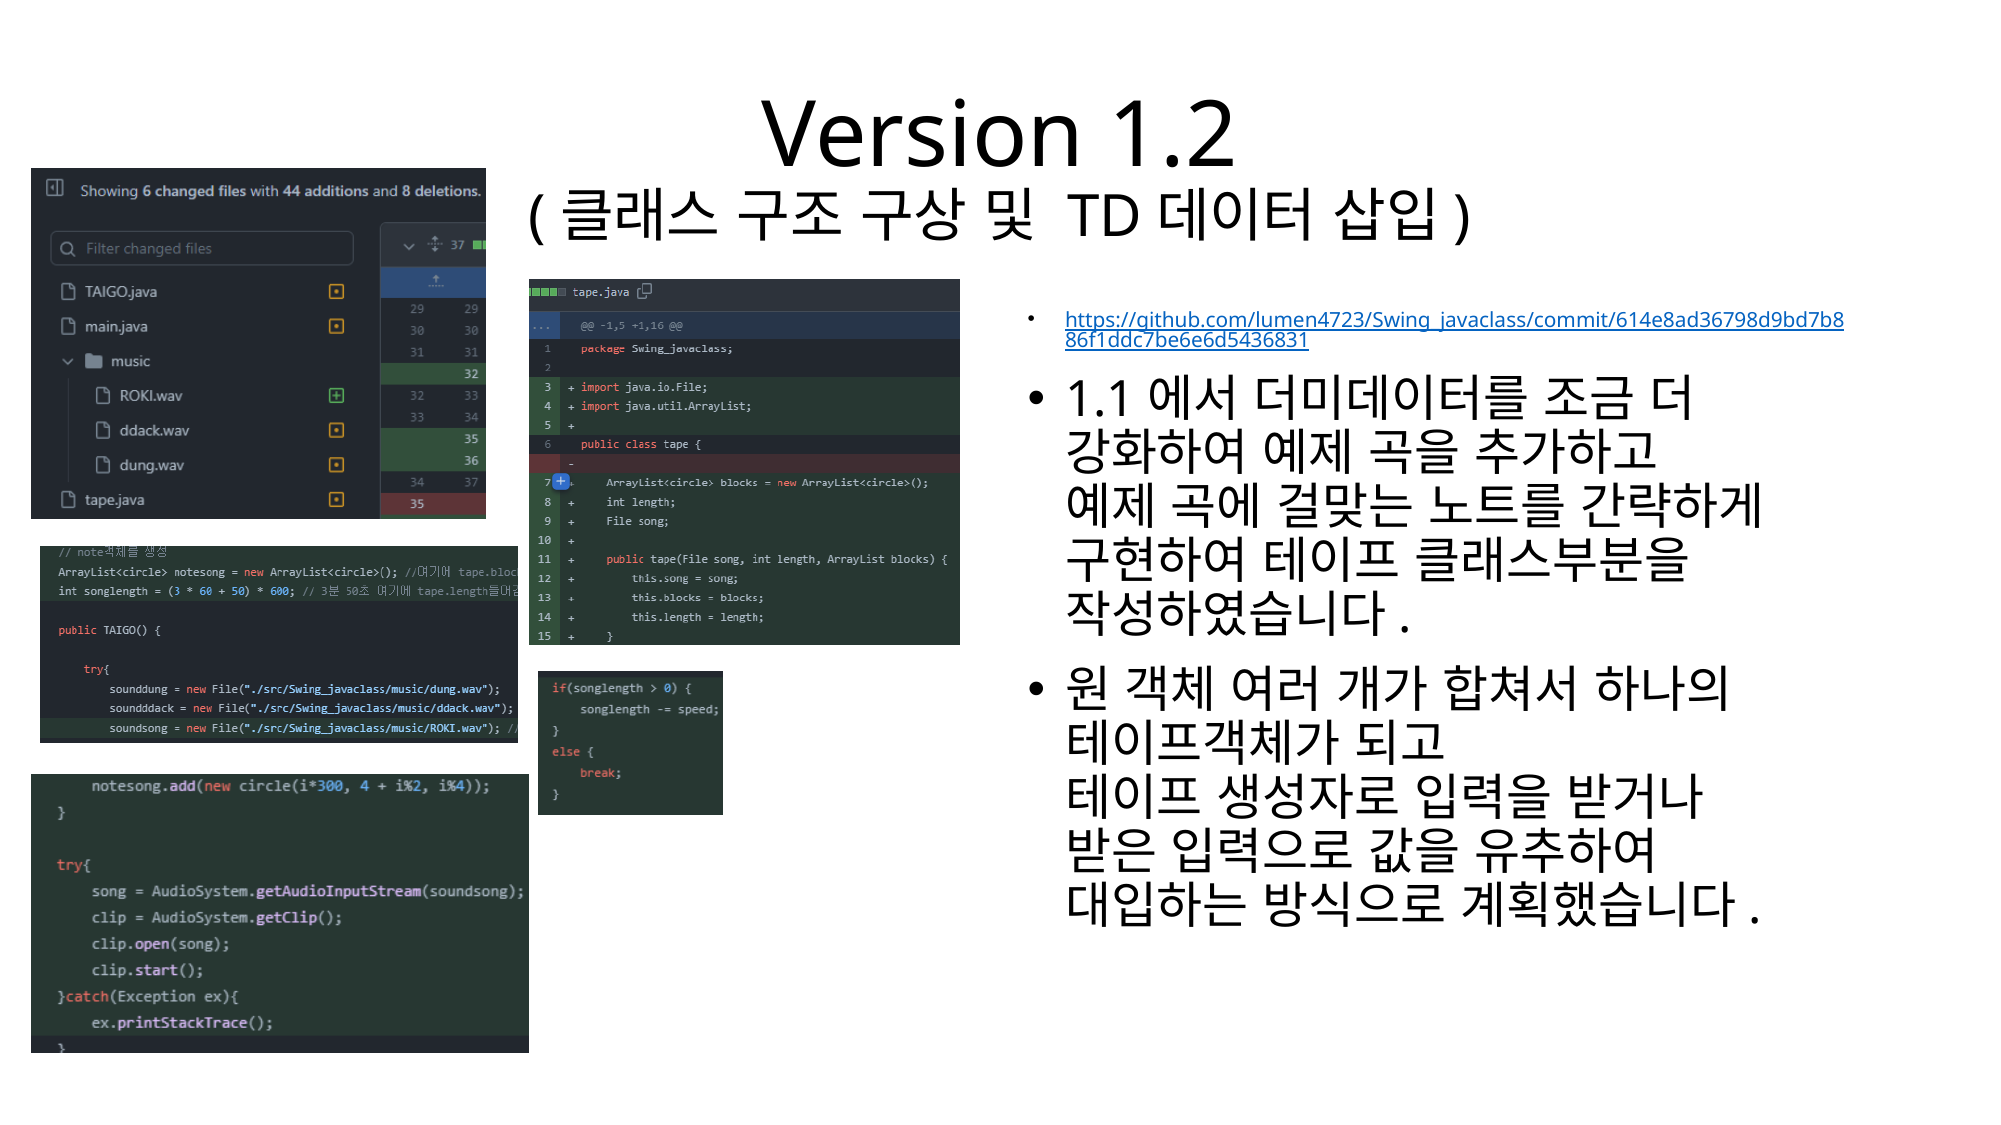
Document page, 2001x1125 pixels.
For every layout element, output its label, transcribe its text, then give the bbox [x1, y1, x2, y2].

list https://github.com/lumen4723/Swing_javaclass/commit/614e8ad36798d9bd7b886f1ddc7be6e6d5436831 1.1에서 더미데이터를 조금 더 강화하여 예제 곡을 추가하고 예제 곡에 걸맞는 노트를 간략하게 구현하여 테이프 클래스부분을 작성하였습니다. 원 객체 여러 개가 합쳐서 하나의 테이프객체가 되고 테이프 생성자로 입력을 받거나 받은 입력으로 값을 유추하여 대입하는 방식으로 계획했습니다. [1012, 299, 1863, 1014]
picture [529, 279, 960, 645]
picture [40, 546, 518, 743]
picture [538, 671, 723, 815]
title Version 1.2 (클래스 구조 구상 및 TD데이터 삽입) [137, 59, 1863, 278]
picture [31, 774, 529, 1053]
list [31, 168, 486, 519]
